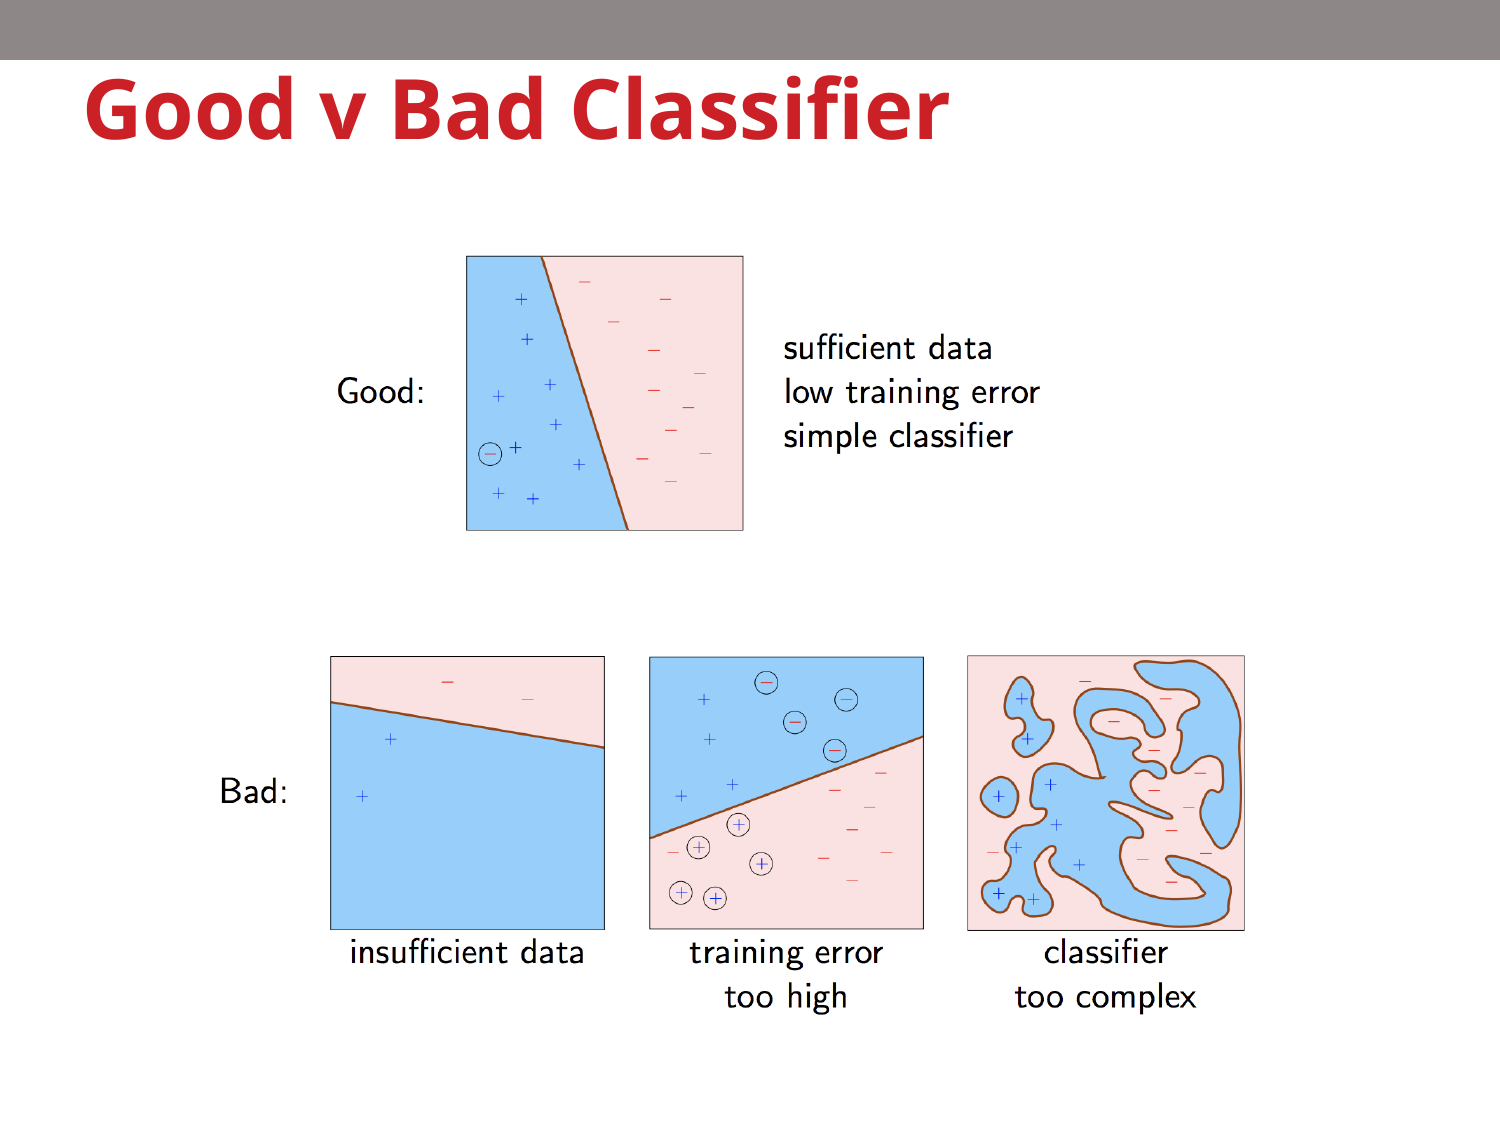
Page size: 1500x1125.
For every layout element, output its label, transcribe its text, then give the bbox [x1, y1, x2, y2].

title Good v Bad Classifier [75, 59, 1425, 167]
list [137, 237, 1270, 1031]
